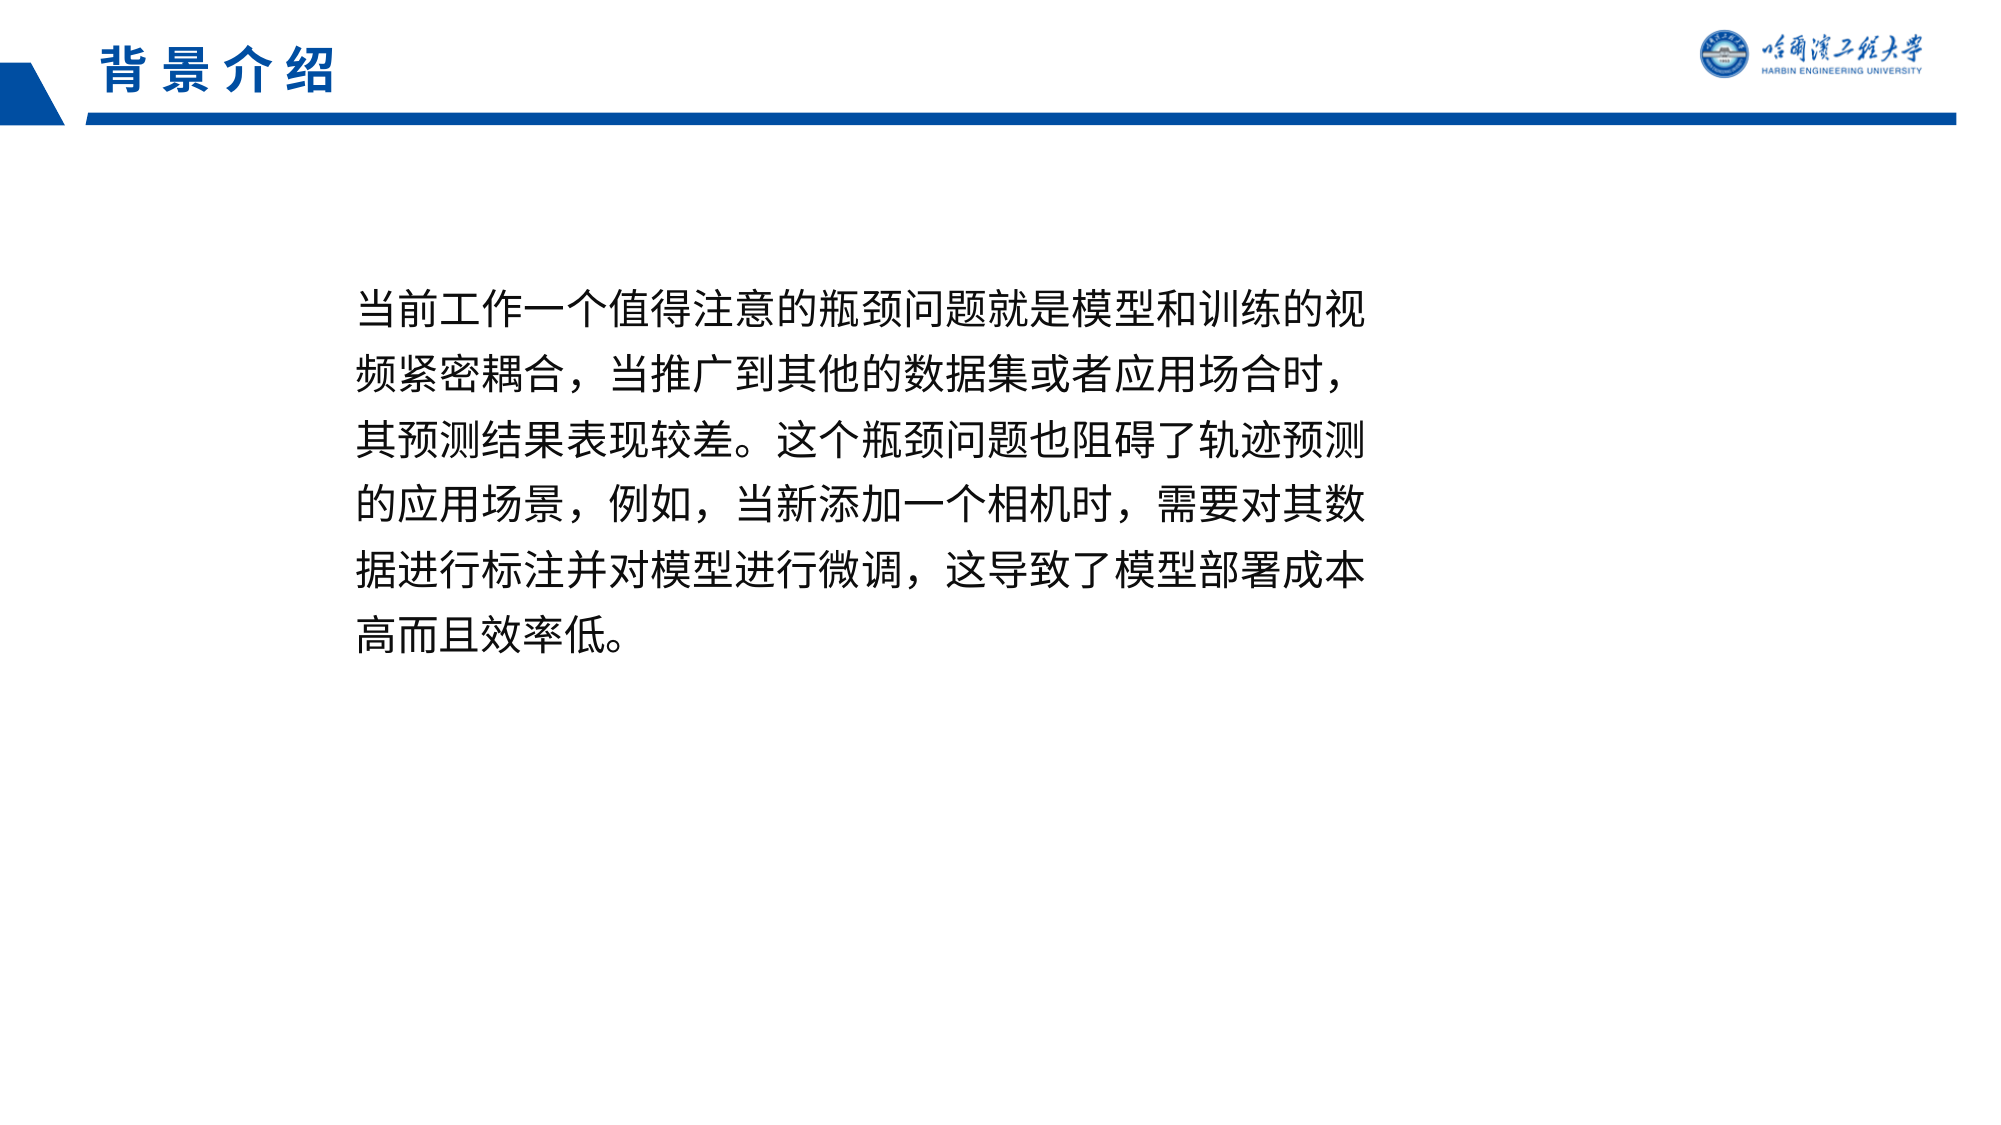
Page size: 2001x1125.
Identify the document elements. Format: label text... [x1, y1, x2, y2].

text_box 当前工作一个值得注意的瓶颈问题就是模型和训练的视频紧密耦合，当推广到其他的数据集或者应用场合时，其预测结果表现较差。这个瓶颈问题也阻碍了轨迹预测的应用场景，例如，当新添加一个相机时，需要对其数据进行标注并对模型进行微调，这导致了模型部署成本高而且效率低。 [340, 260, 1382, 863]
text_box [0, 61, 67, 127]
text_box 背景介绍 [98, 37, 583, 101]
picture [1689, 22, 1933, 86]
text_box [84, 111, 1958, 127]
